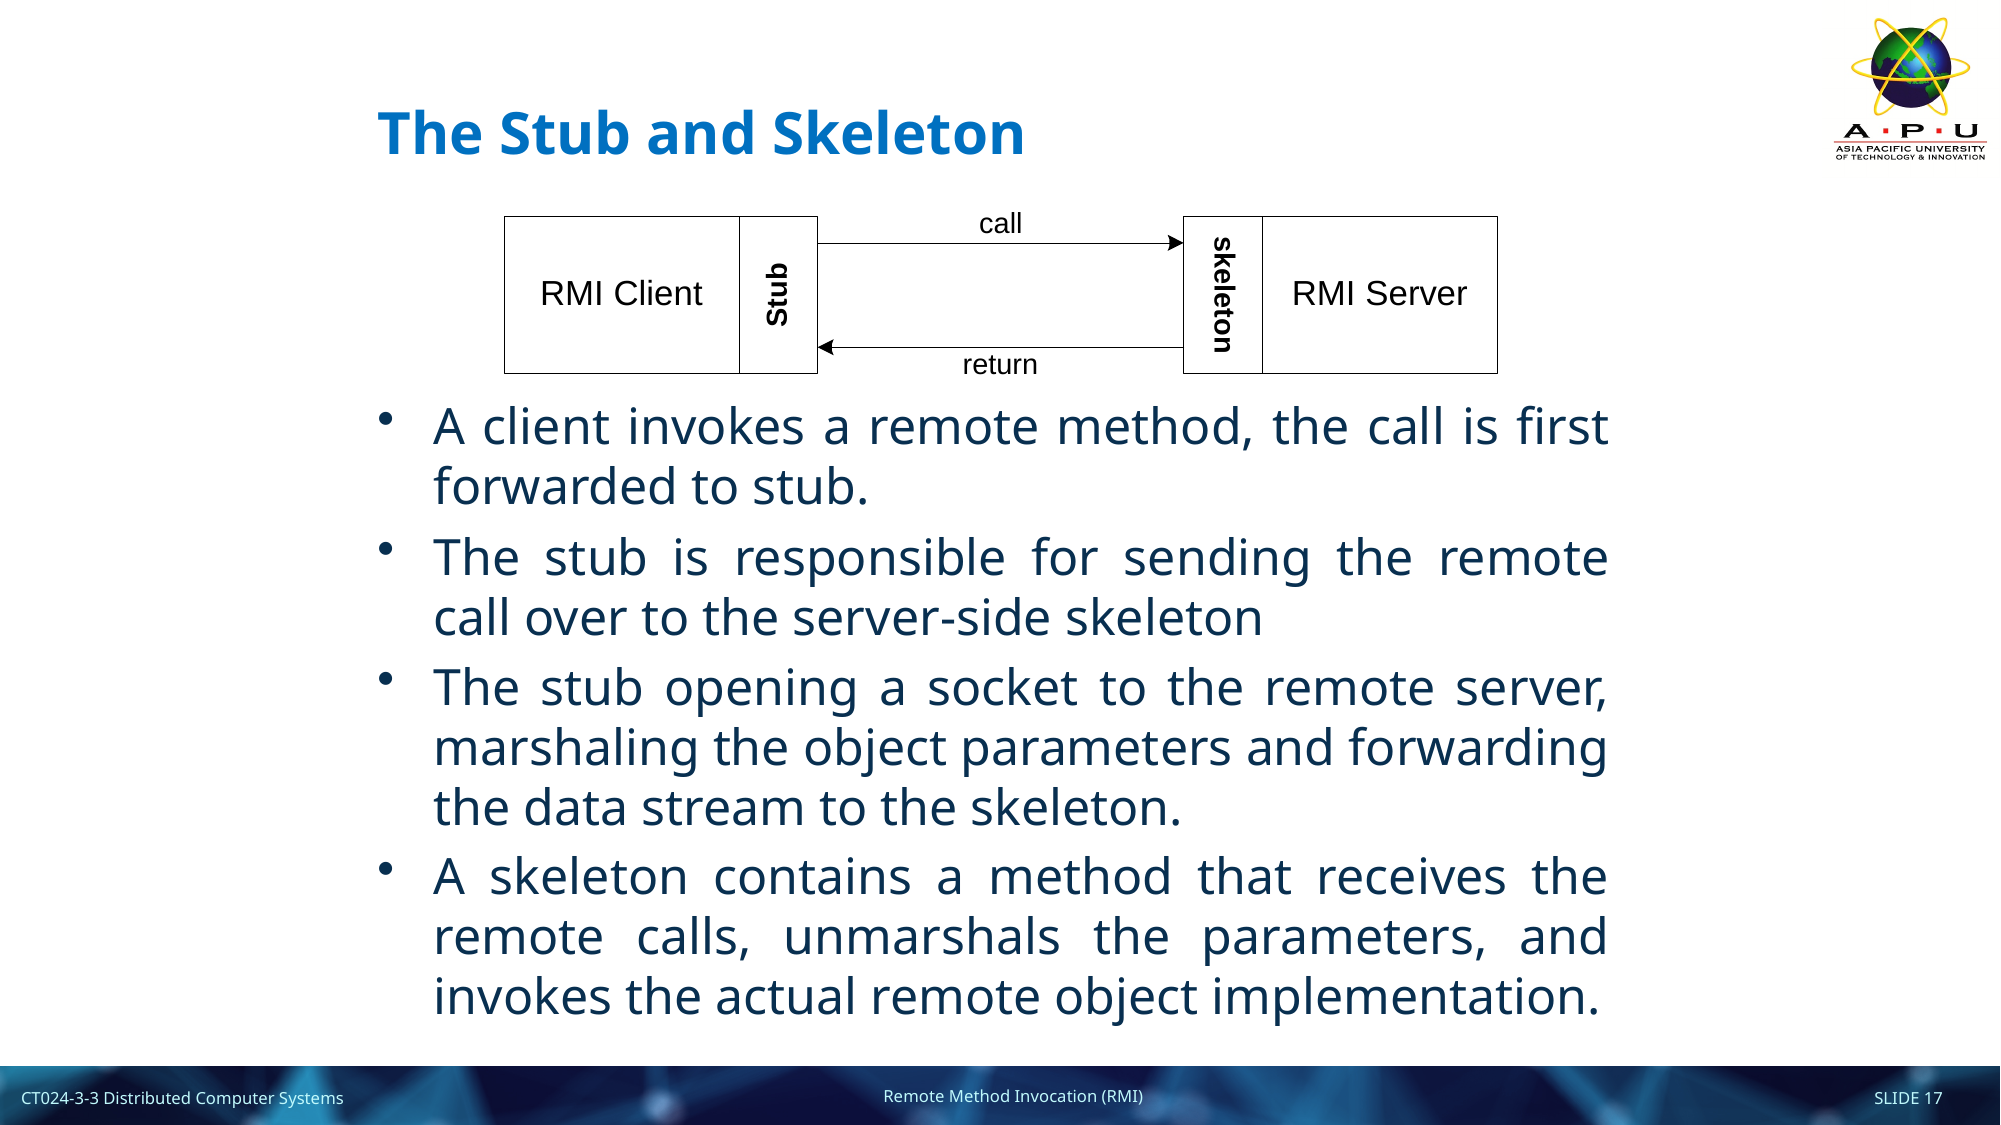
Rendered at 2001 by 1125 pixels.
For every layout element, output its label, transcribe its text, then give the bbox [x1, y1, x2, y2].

picture [1822, 0, 2000, 178]
picture [0, 1066, 2000, 1125]
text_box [499, 187, 1501, 404]
list A client invokes a remote method, the call is first forwarded to stub. The stub is responsible for sending the remote call over to the server-side skeleton The stub opening a socket to the remote server, marshaling the object parameters and forwarding the data stream to the skeleton. A skeleton contains a method that receives the remote calls, unmarshals the parameters, and invokes the actual remote object implementation. [362, 387, 1625, 1038]
title The Stub and Skeleton [362, 99, 1638, 163]
